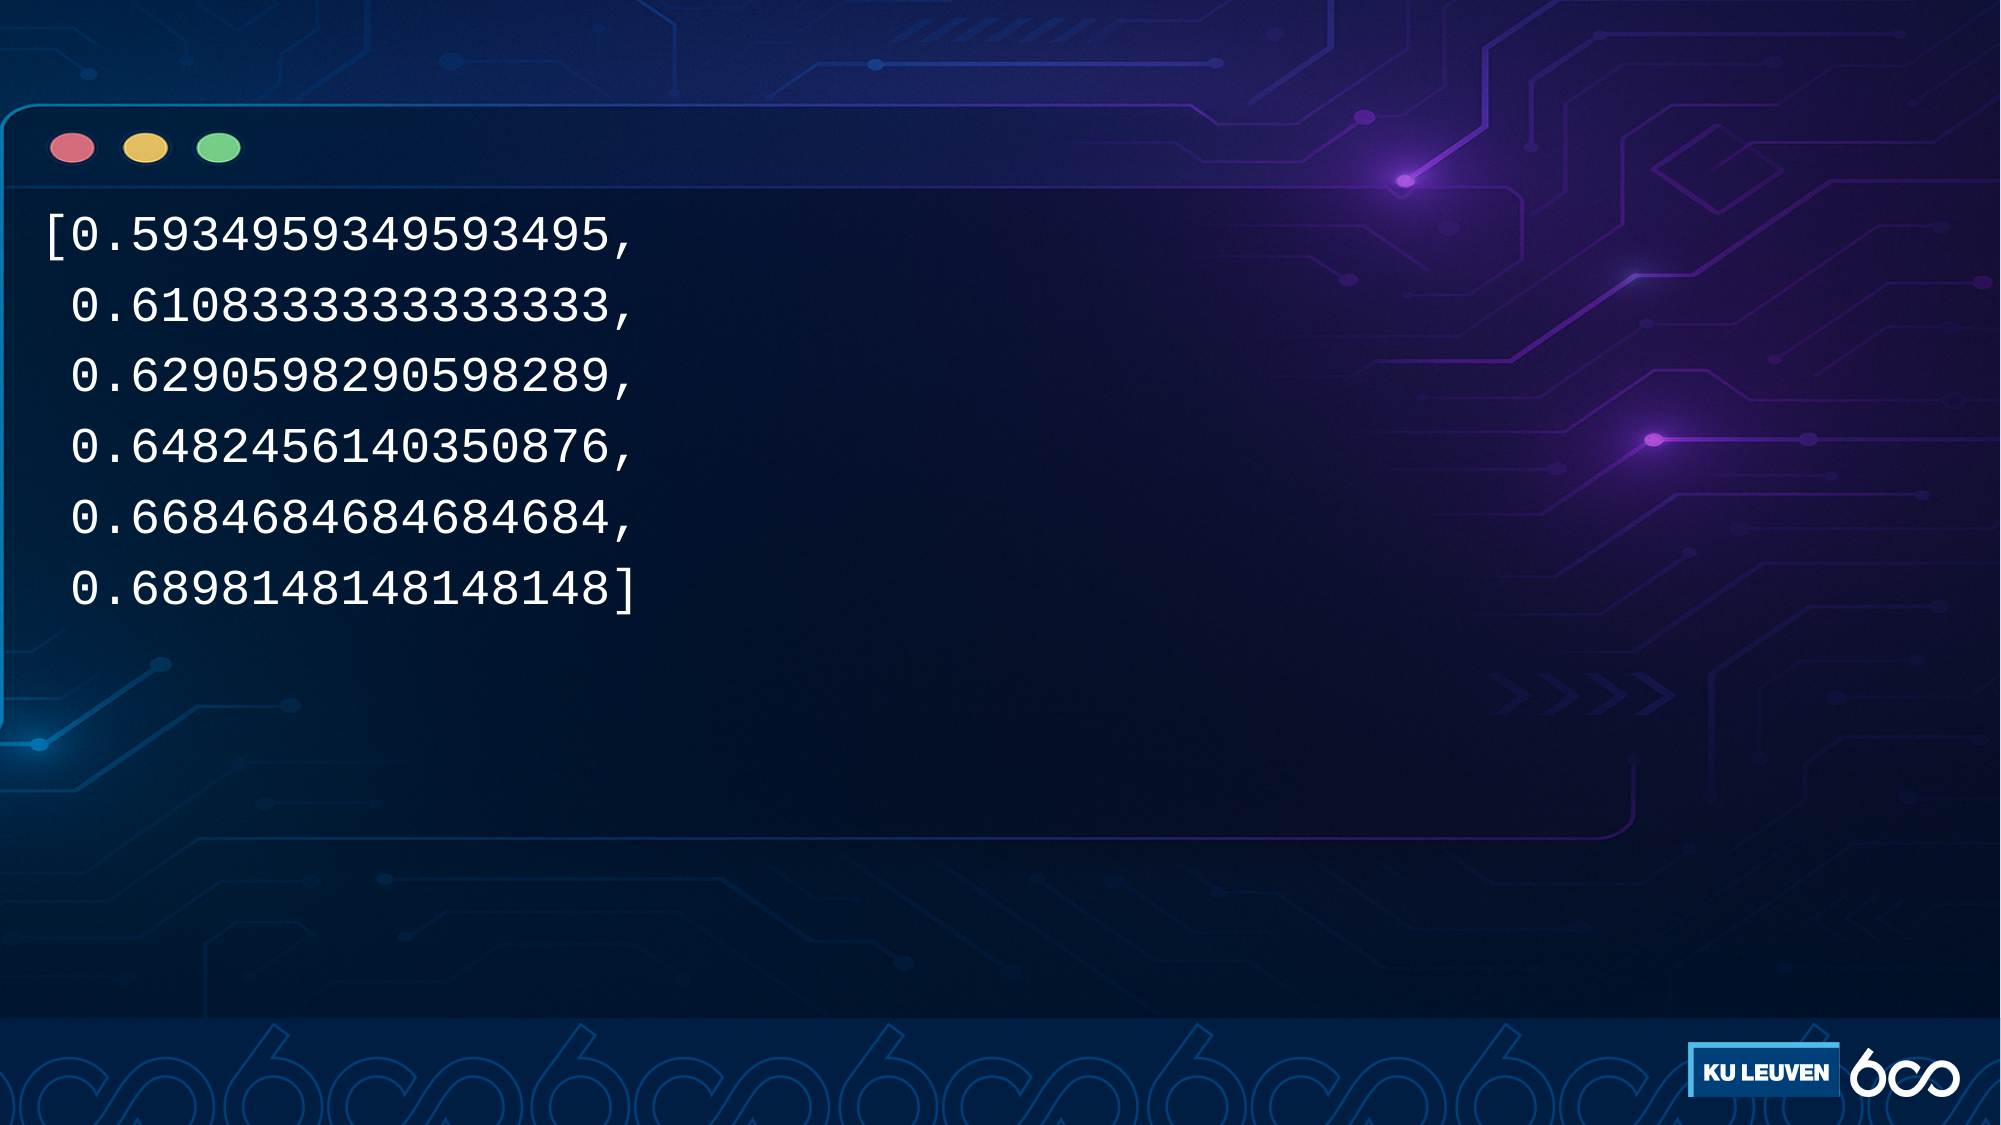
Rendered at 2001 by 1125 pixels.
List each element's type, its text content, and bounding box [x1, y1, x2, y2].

list [0.5934959349593495, 0.6108333333333333, 0.6290598290598289, 0.6482456140350876, 0.6684684684684684, 0.6898148148148148] [40, 210, 1945, 982]
picture [0, 0, 2001, 1125]
